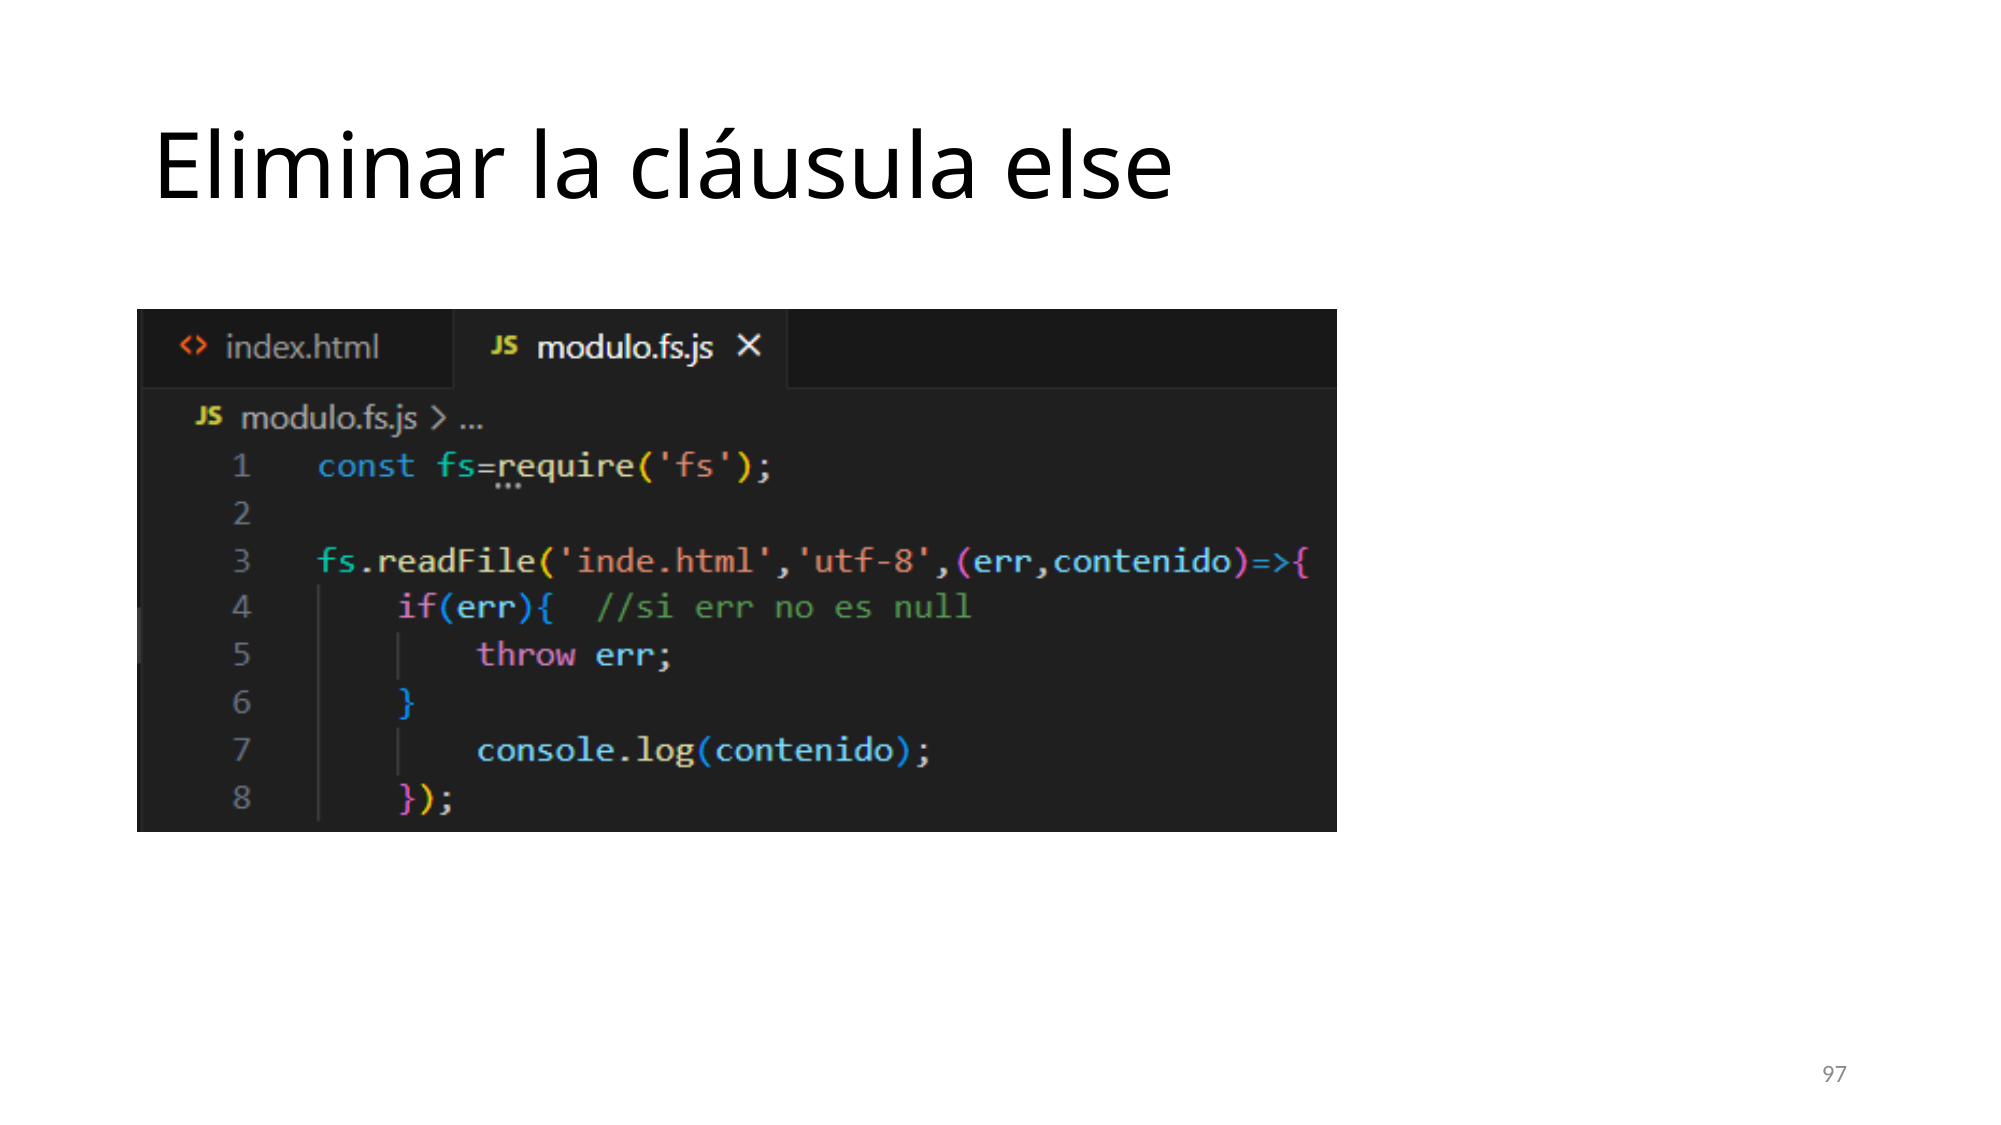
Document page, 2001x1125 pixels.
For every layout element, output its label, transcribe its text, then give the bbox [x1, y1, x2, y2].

slide_number 97 [1412, 1042, 1863, 1103]
title Eliminar la cláusula else [137, 59, 1863, 278]
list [137, 309, 1337, 832]
